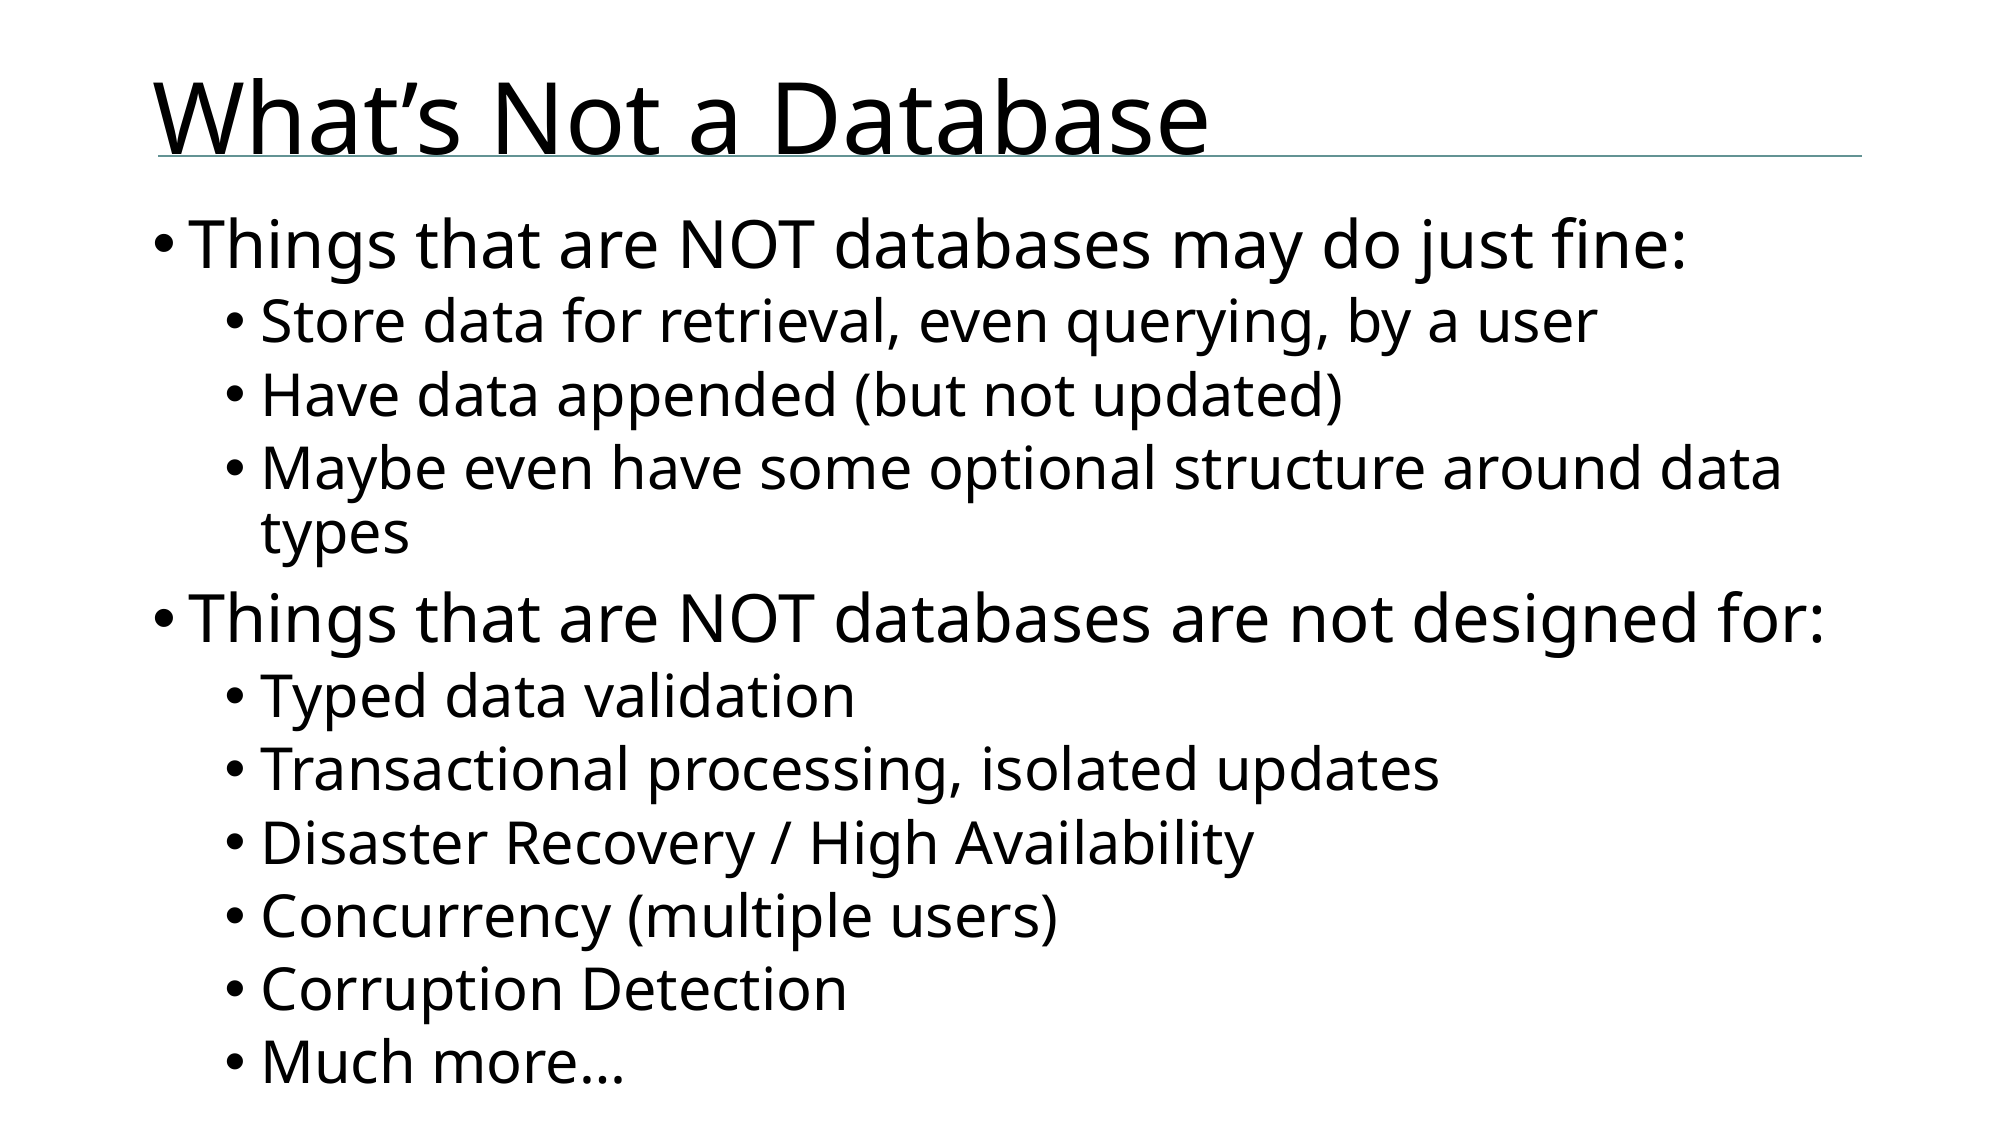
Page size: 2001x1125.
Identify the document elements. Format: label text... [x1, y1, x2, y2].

title What’s Not a Database [137, 59, 1863, 184]
list Things that are NOT databases may do just fine: Store data for retrieval, even querying, by a user Have data appended (but not updated) Maybe even have some optional structure around data types Things that are NOT databases are not designed for: Typed data validation Transactional processing, isolated updates Disaster Recovery / High Availability Concurrency (multiple users) Corruption Detection Much more… [137, 202, 1947, 1111]
